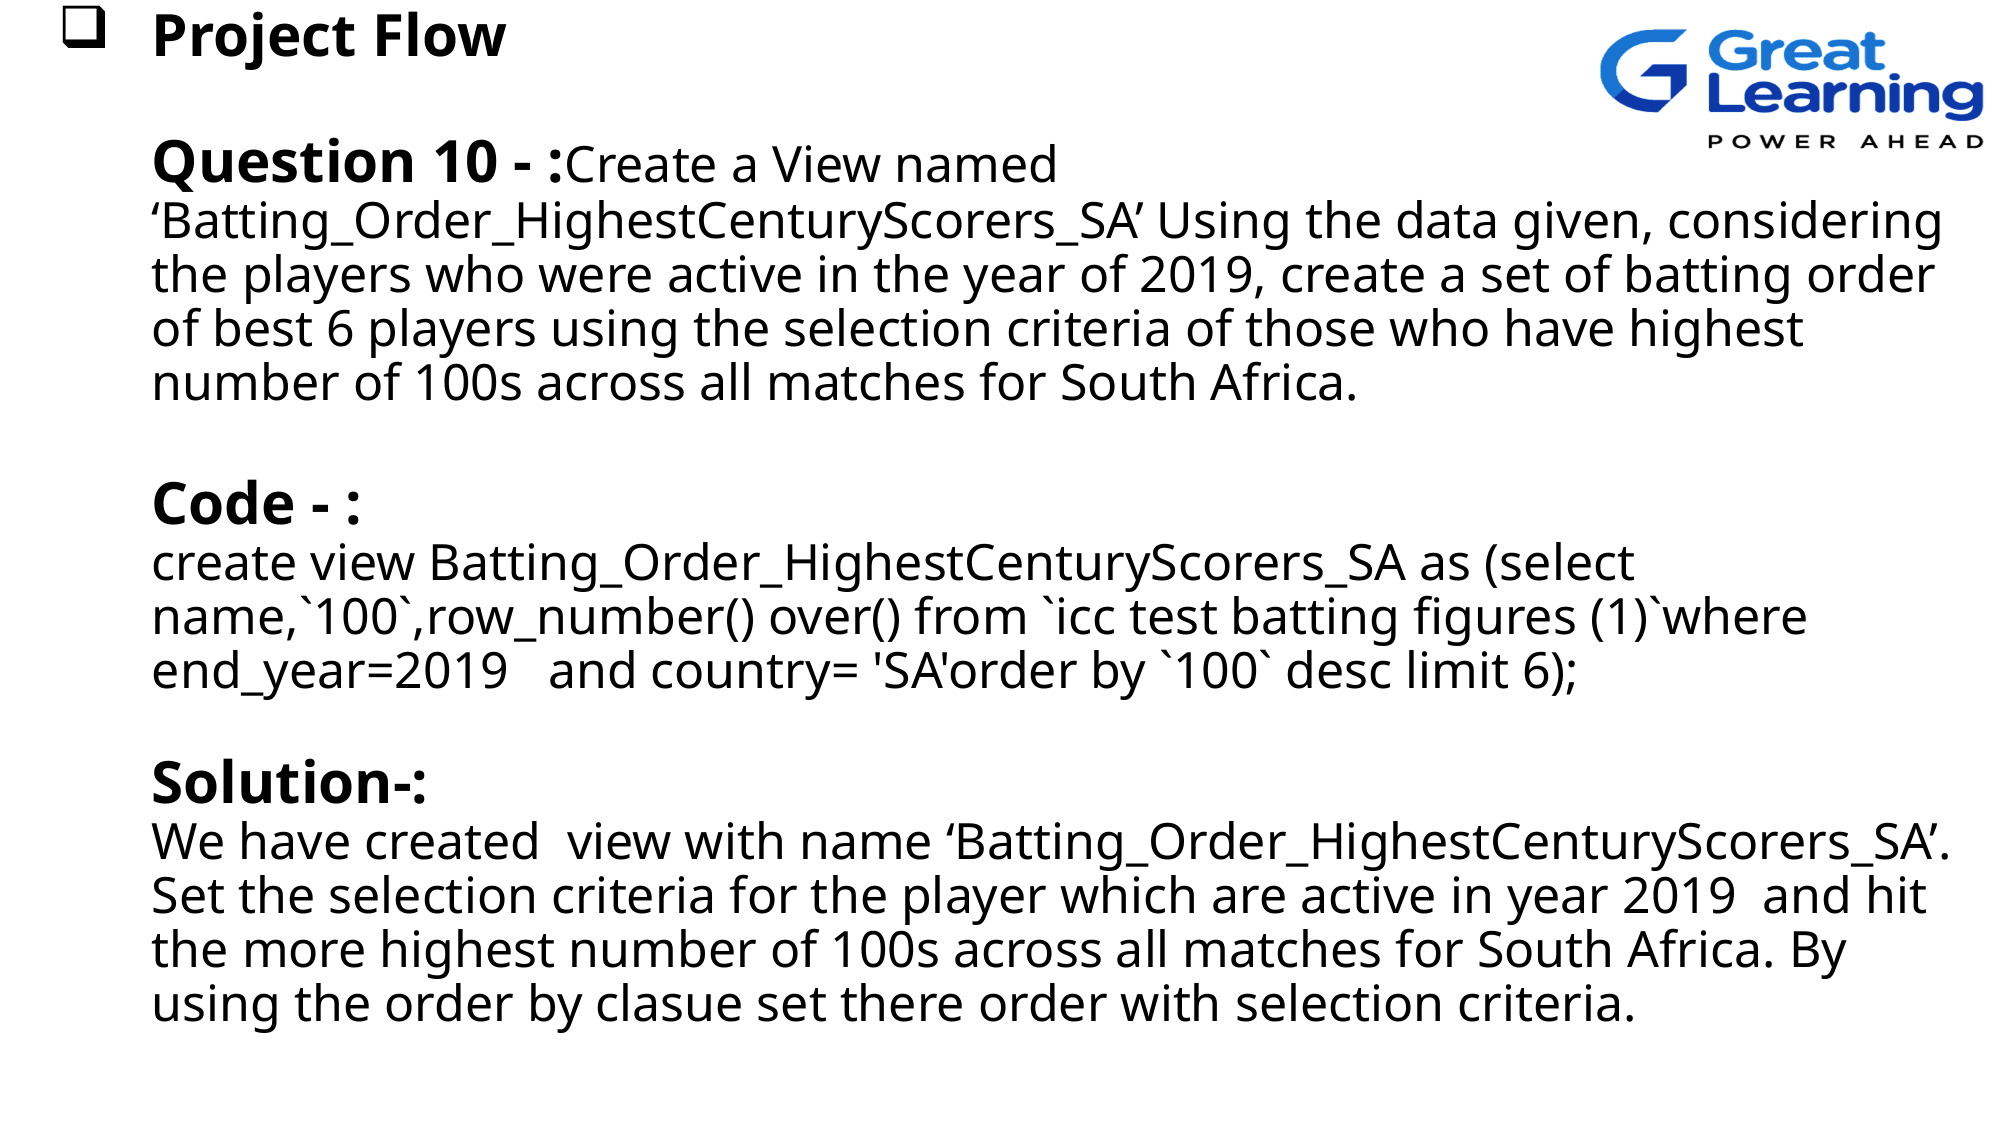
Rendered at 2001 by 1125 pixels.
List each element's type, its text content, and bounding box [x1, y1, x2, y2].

picture [1597, 28, 1985, 150]
title Project Flow Question 10 - :Create a View named ‘Batting_Order_HighestCenturyScorers_SA’ Using the data given, considering the players who were active in the year of 2019, create a set of batting order of best 6 players using the selection criteria of those who have highest number of 100s across all matches for South Africa. Code - : create view Batting_Order_HighestCenturyScorers_SA as (select name,`100`,row_number() over() from `icc test batting figures (1)`where end_year=2019 and country= 'SA'order by `100` desc limit 6); Solution-: We have created view with name ‘Batting_Order_HighestCenturyScorers_SA’. Set the selection criteria for the player which are active in year 2019 and hit the more highest number of 100s across all matches for South Africa. By using the order by clasue set there order with selection criteria. [43, 275, 2000, 1125]
